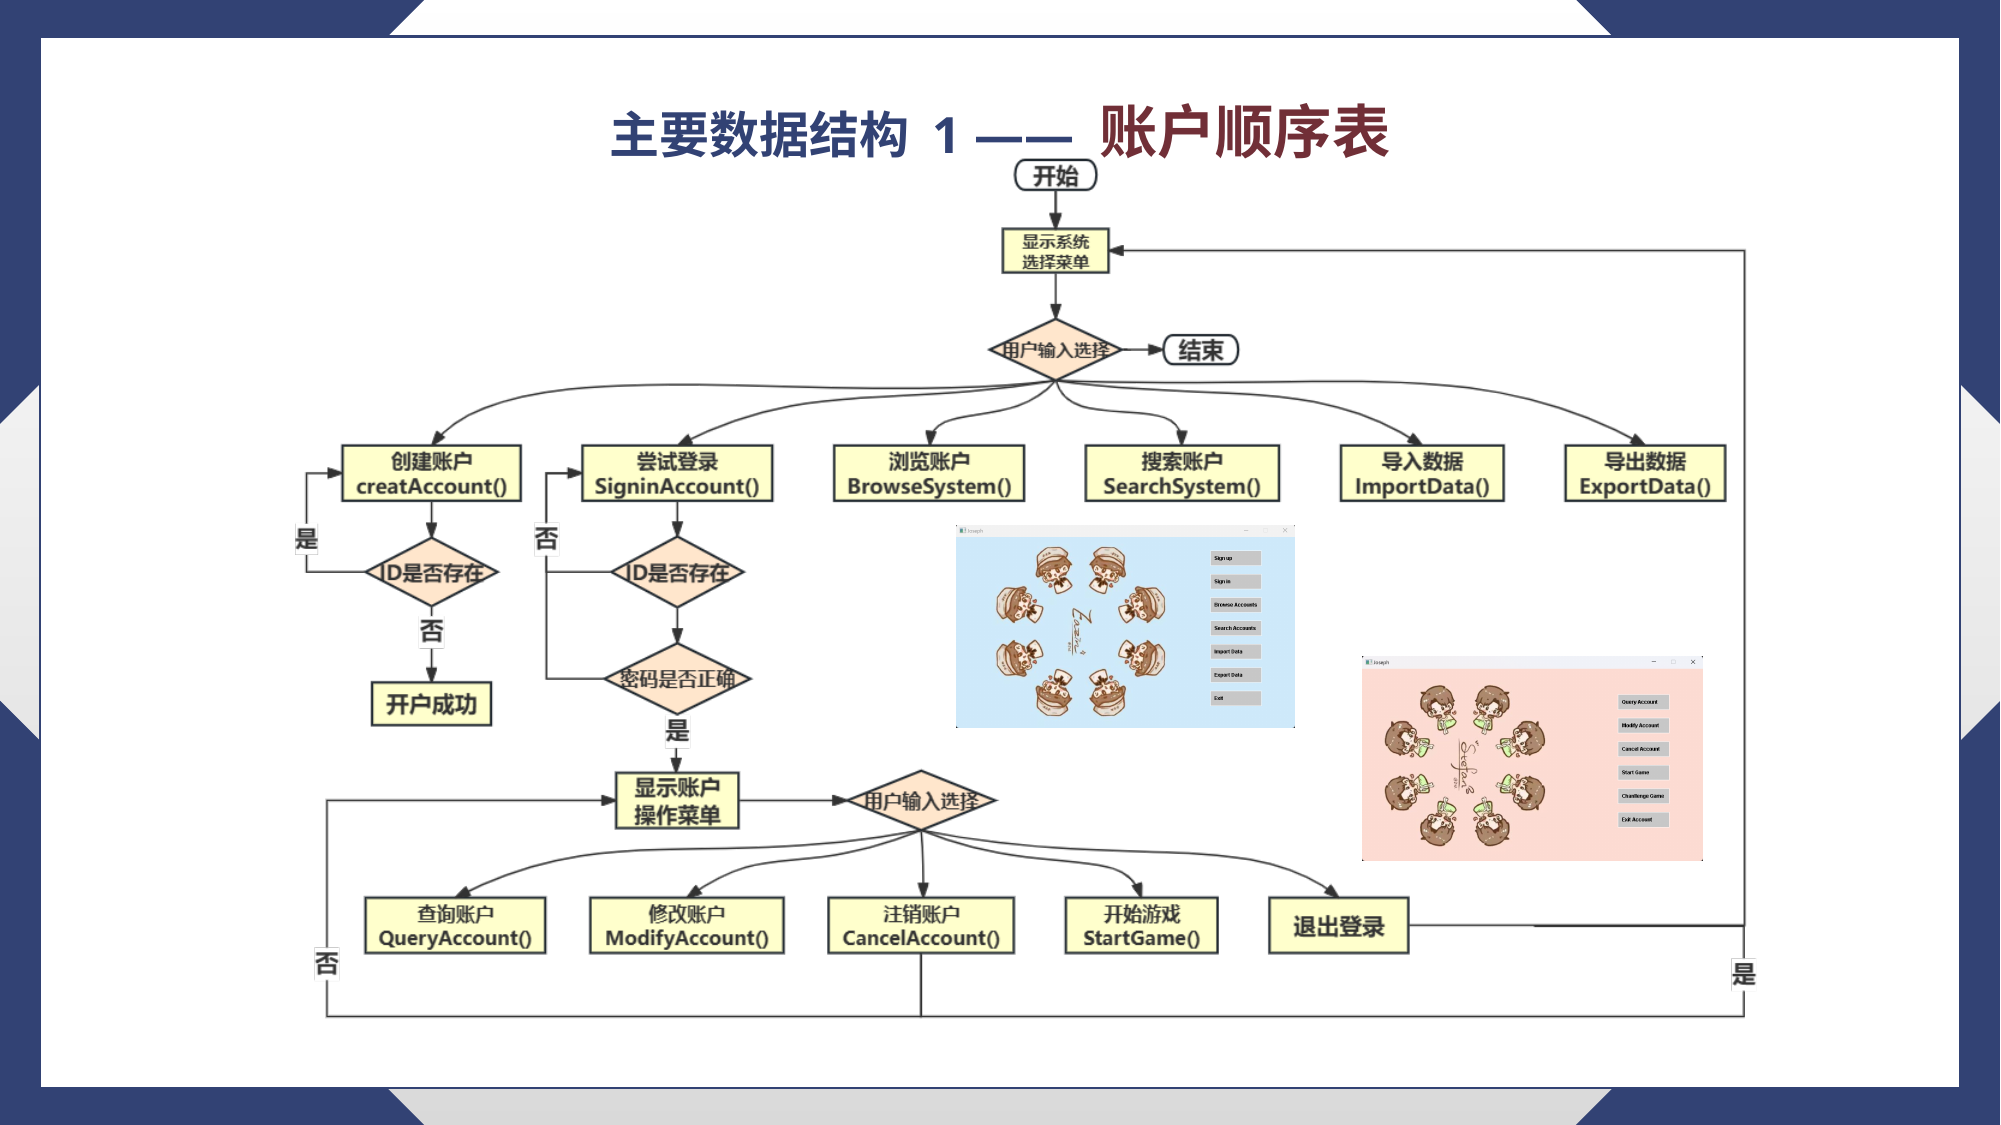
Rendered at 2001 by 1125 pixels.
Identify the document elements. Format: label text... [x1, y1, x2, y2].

text_box （4）通过AccountSystem类的指针(p_aSystem)来访问和管理账户系统内的数据；vector<account> 用于动态存储多个账户信息，也用于创建一个临时存储新导入账户的容器。 [39, 35, 1961, 1089]
text_box [0, 0, 426, 426]
text_box 主要数据结构 1 —— 账户顺序表 [381, 87, 1618, 130]
text_box [1574, 0, 2000, 426]
picture [263, 130, 1787, 1047]
text_box [1574, 699, 2000, 1125]
text_box [0, 699, 426, 1125]
